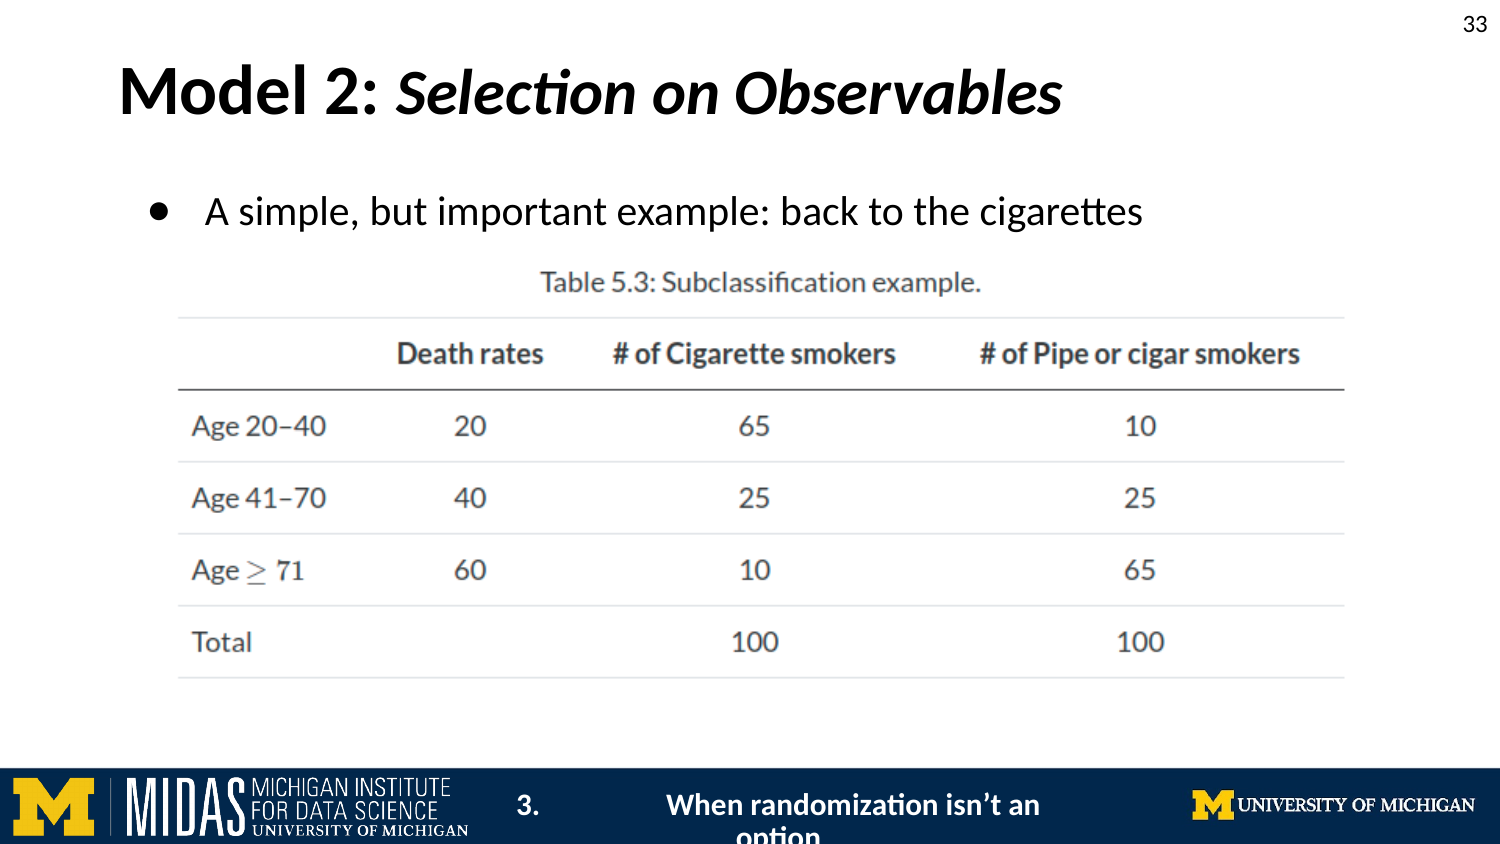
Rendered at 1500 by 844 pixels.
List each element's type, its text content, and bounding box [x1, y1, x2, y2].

slide_number ‹#› [1447, 0, 1500, 46]
picture [0, 766, 1500, 844]
picture [169, 261, 1352, 696]
title Model 2: Selection on Observables [103, 46, 1397, 163]
title 3. When randomization isn’t an option [472, 780, 1073, 841]
subtitle A simple, but important example: back to the cigarettes [114, 181, 1409, 707]
